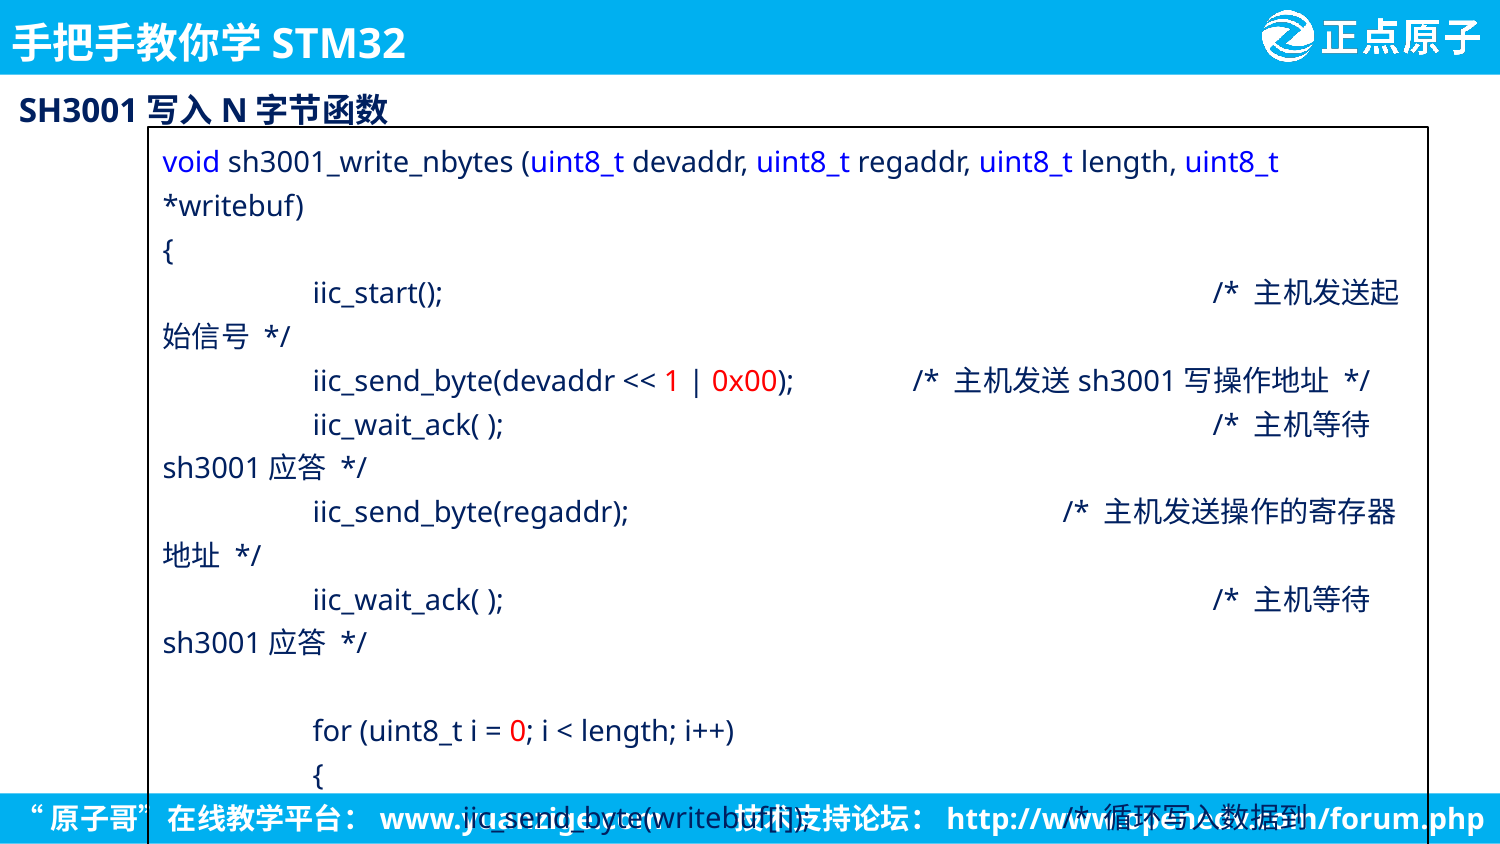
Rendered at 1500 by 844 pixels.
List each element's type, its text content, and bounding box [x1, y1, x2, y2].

picture [1273, 11, 1314, 45]
text_box “原子哥”在线教学平台：www.yuanzige.com [0, 793, 147, 843]
picture [1405, 21, 1438, 54]
picture [1323, 21, 1357, 53]
picture [1368, 19, 1396, 42]
picture [1263, 27, 1301, 61]
picture [1431, 45, 1438, 51]
picture [1391, 46, 1397, 53]
picture [1412, 45, 1418, 52]
text_box SH3001写入N字节函数 [11, 76, 484, 133]
text_box void sh3001_write_nbytes (uint8_t devaddr, uint8_t regaddr, uint8_t length, uint8_t *writebuf) { iic_start(); /* 主机发送起始信号 */ iic_send_byte(devaddr << 1 | 0x00); /* 主机发送sh3001写操作地址 */ iic_wait_ack( ); /* 主机等待sh3001应答 */ iic_send_byte(regaddr); /* 主机发送操作的寄存器地址 */ iic_wait_ack( ); /* 主机等待sh3001应答 */ for (uint8_t i = 0; i < length; i++) { iic_send_byte(writebuf[i]); /* 循环写入数据到sh3001寄存器 */ iic_wait_ack(); /* 主机等待sh3001应答 */ } iic_stop (); /* 主机发送停止信号 */ } [147, 127, 1429, 844]
text_box 技术支持论坛：http://www.openedv.com/forum.php [1429, 793, 1500, 843]
picture [1276, 45, 1301, 53]
text_box 手把手教你学STM32 [0, 0, 967, 75]
text_box [0, 0, 1500, 76]
picture [1446, 21, 1479, 54]
